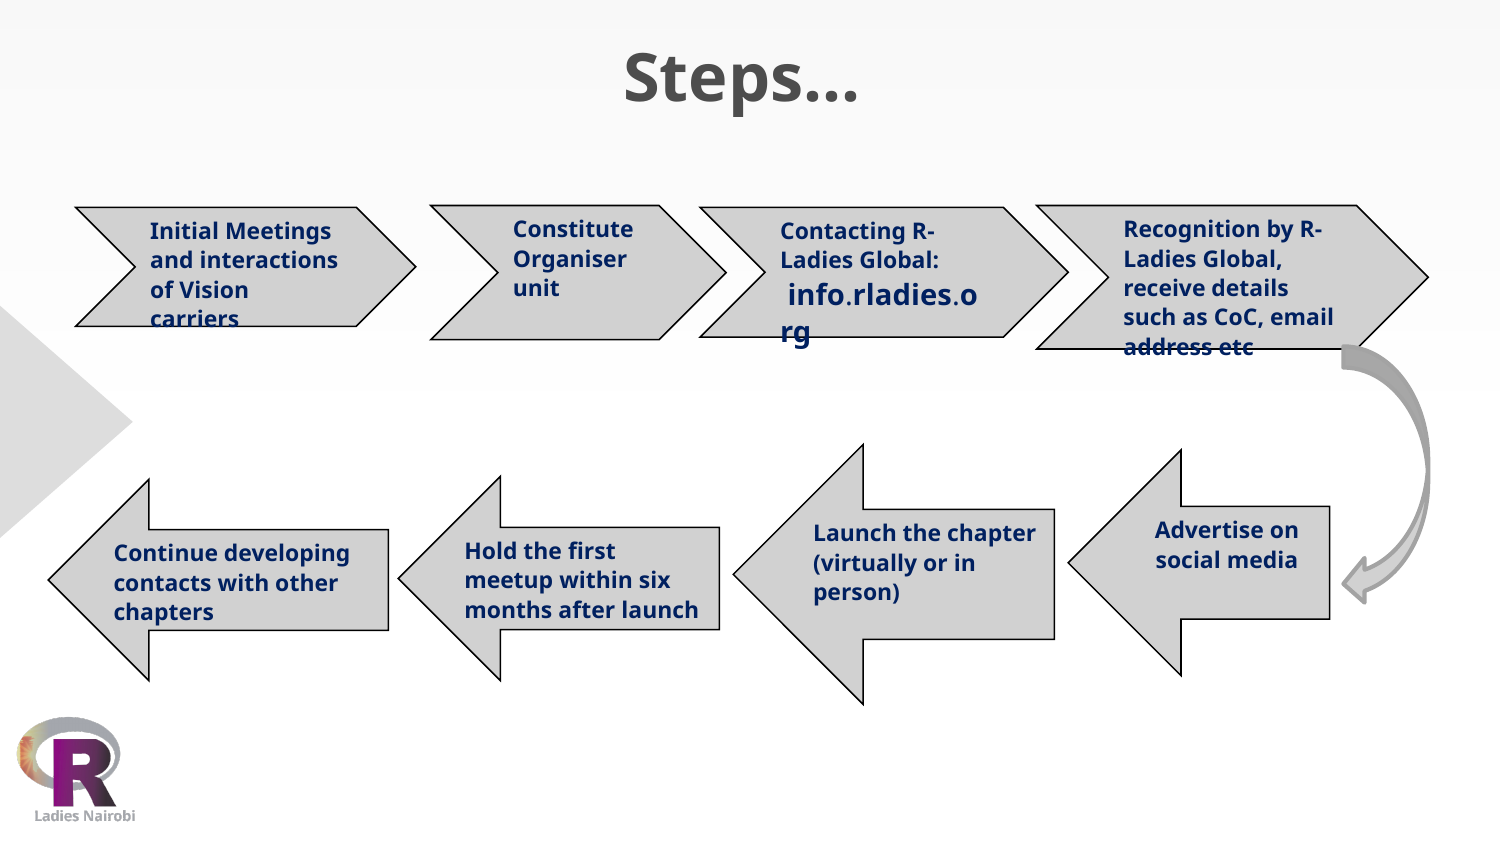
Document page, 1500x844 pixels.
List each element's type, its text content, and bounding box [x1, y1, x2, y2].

title Steps… [82, 28, 1401, 132]
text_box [47, 205, 1429, 705]
picture [10, 715, 142, 824]
